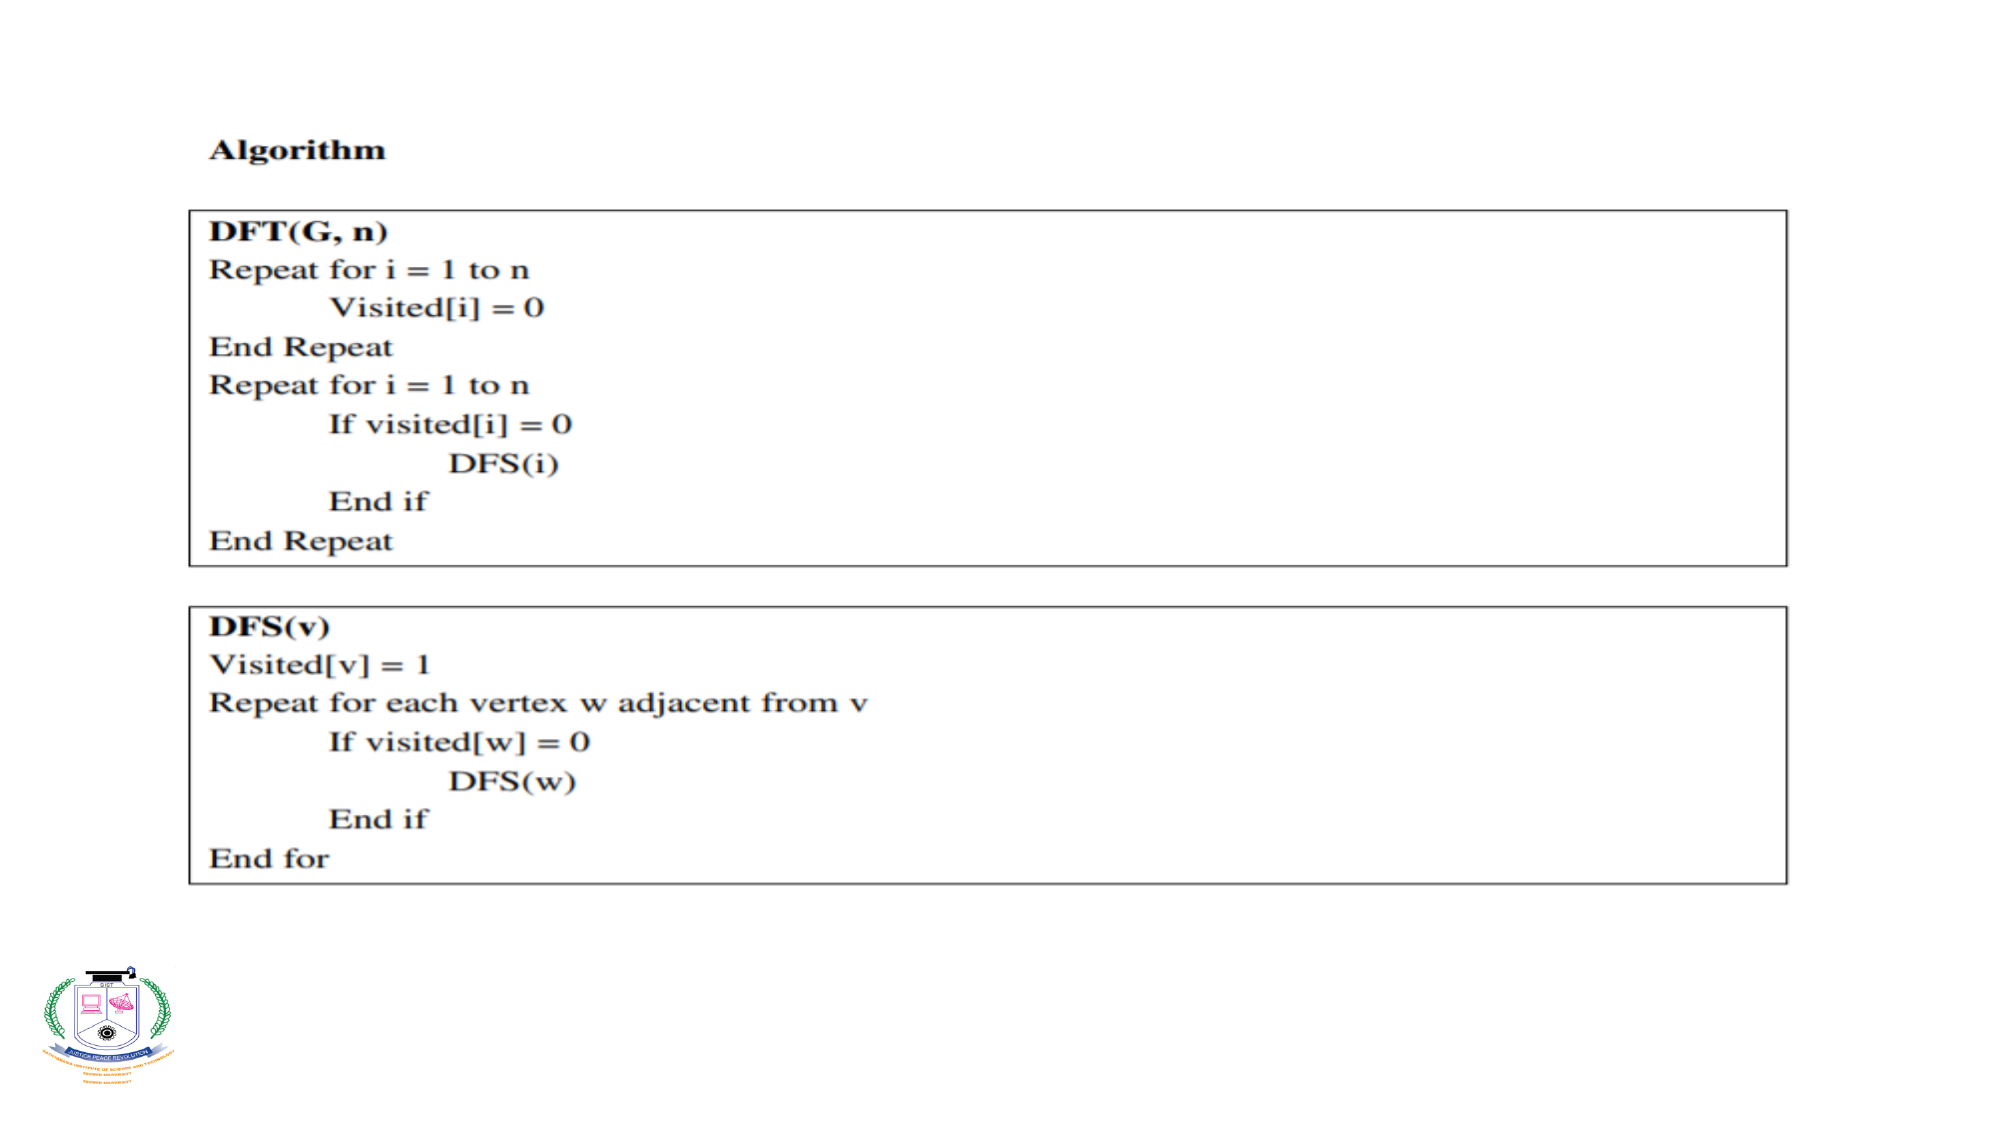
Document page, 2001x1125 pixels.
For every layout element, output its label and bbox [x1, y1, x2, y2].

picture [32, 963, 176, 1088]
picture [157, 103, 1856, 932]
